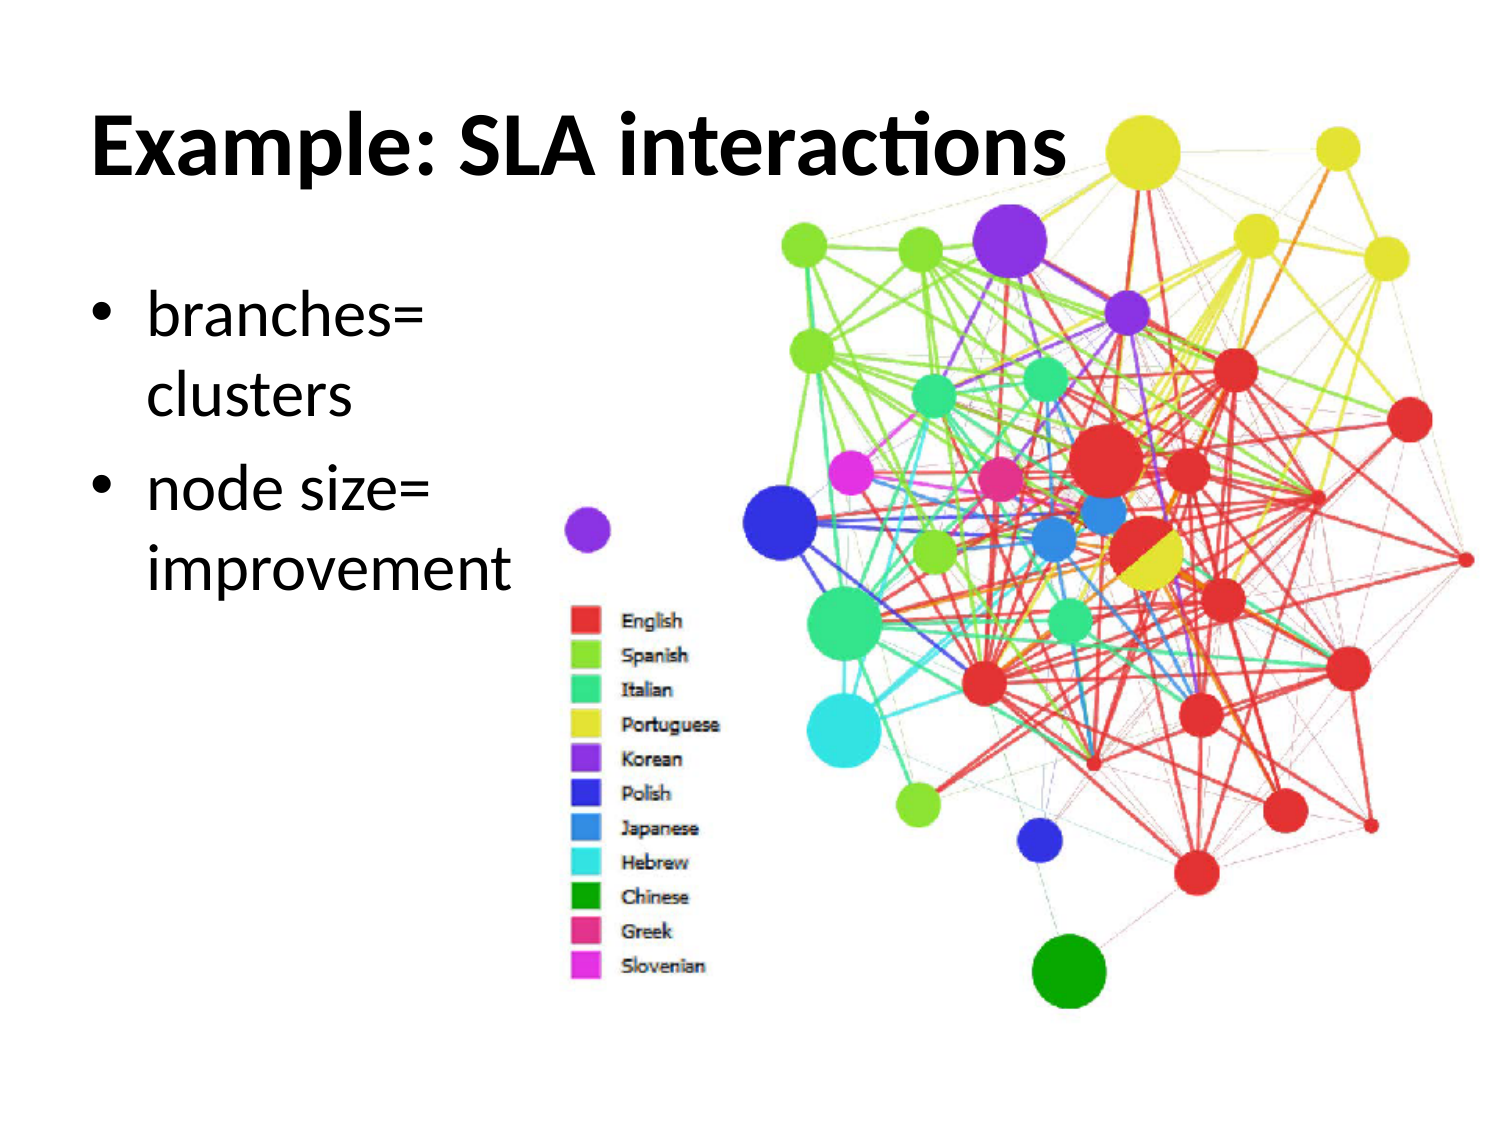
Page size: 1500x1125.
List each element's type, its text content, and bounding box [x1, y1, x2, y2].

picture [501, 89, 1492, 1056]
title Example: SLA interactions [75, 45, 1425, 233]
list branches= clusters node size= improvement [75, 262, 496, 1005]
